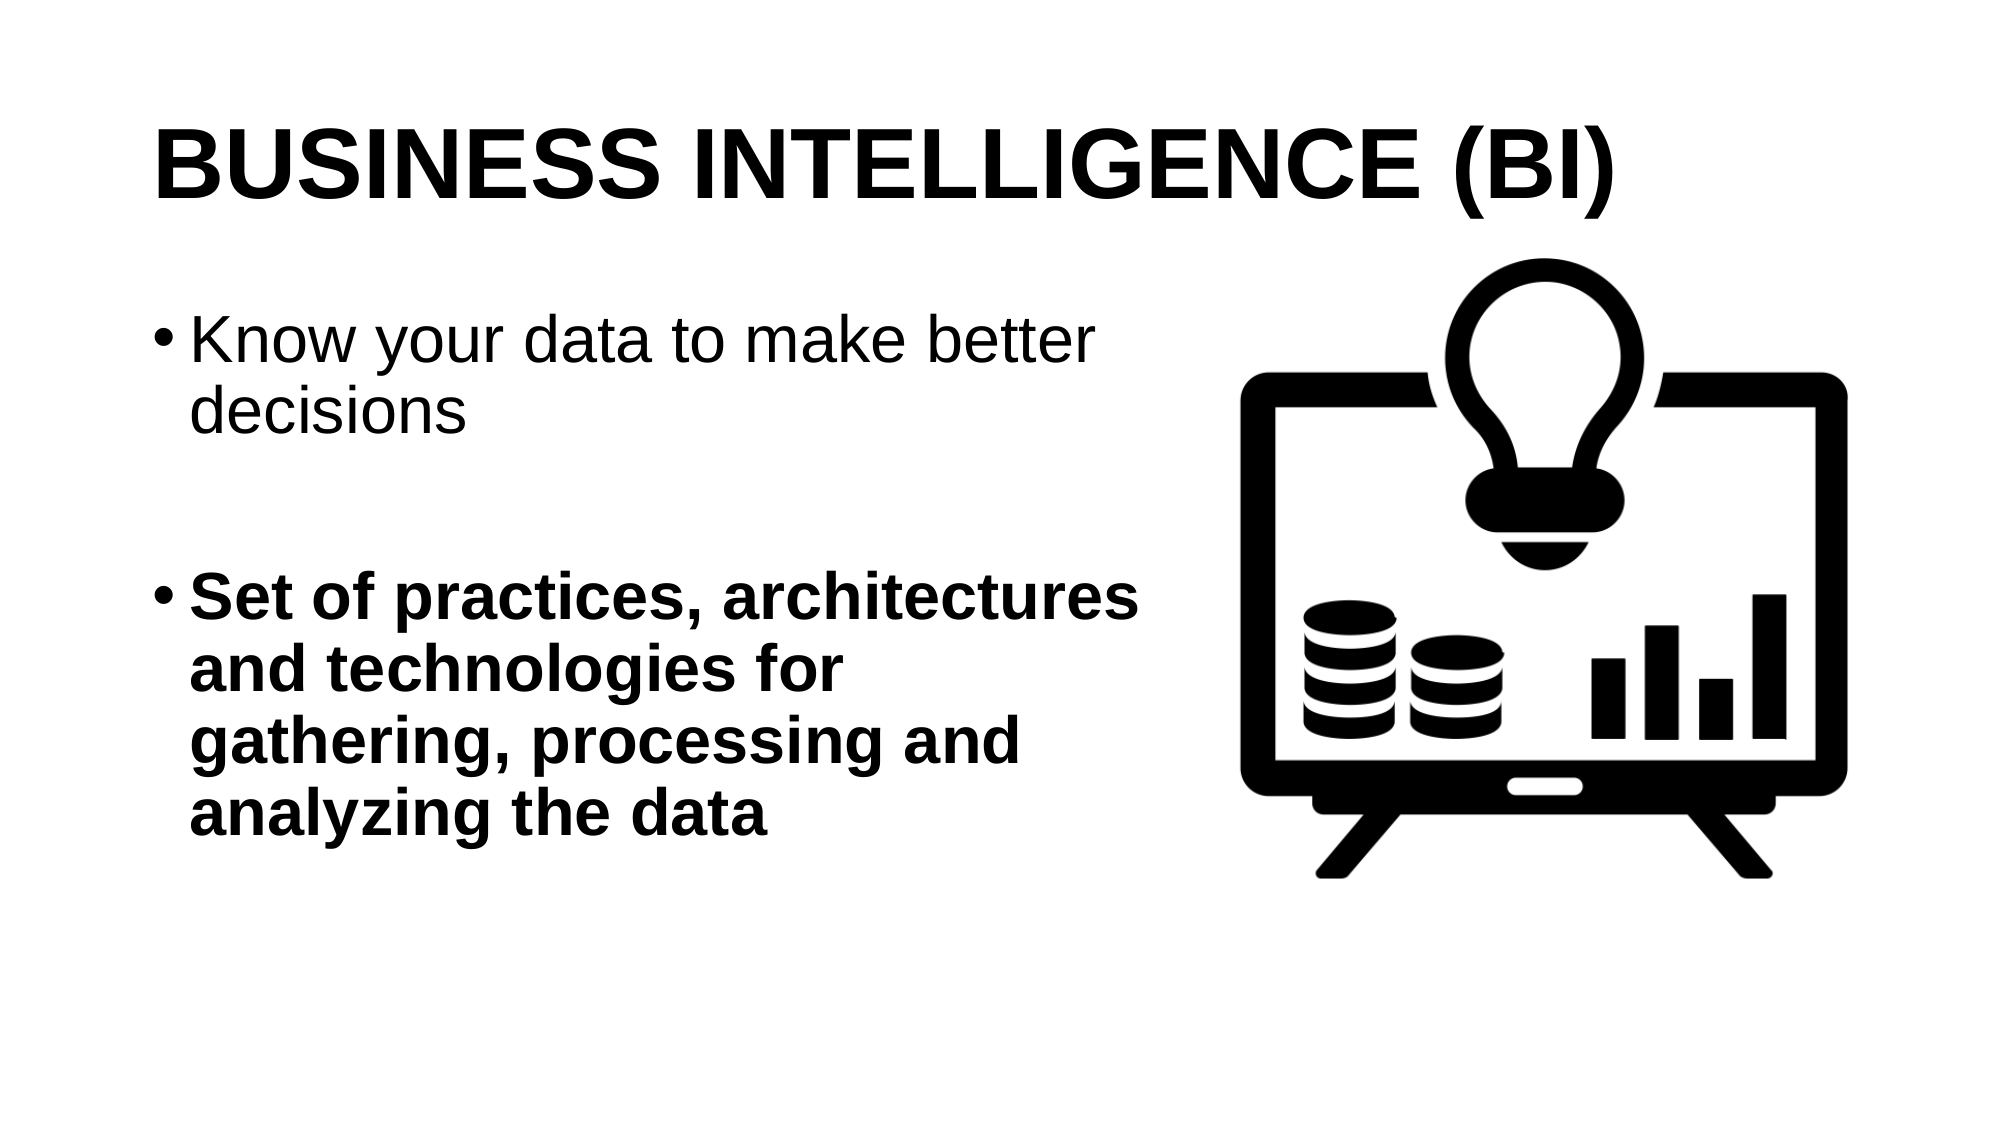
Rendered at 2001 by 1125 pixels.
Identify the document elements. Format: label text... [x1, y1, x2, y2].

list Know your data to make better decisions Set of practices, architectures and technologies for gathering, processing and analyzing the data [137, 196, 1184, 938]
picture [1183, 258, 1907, 982]
title BUSINESS INTELLIGENCE (BI) [137, 59, 1863, 258]
